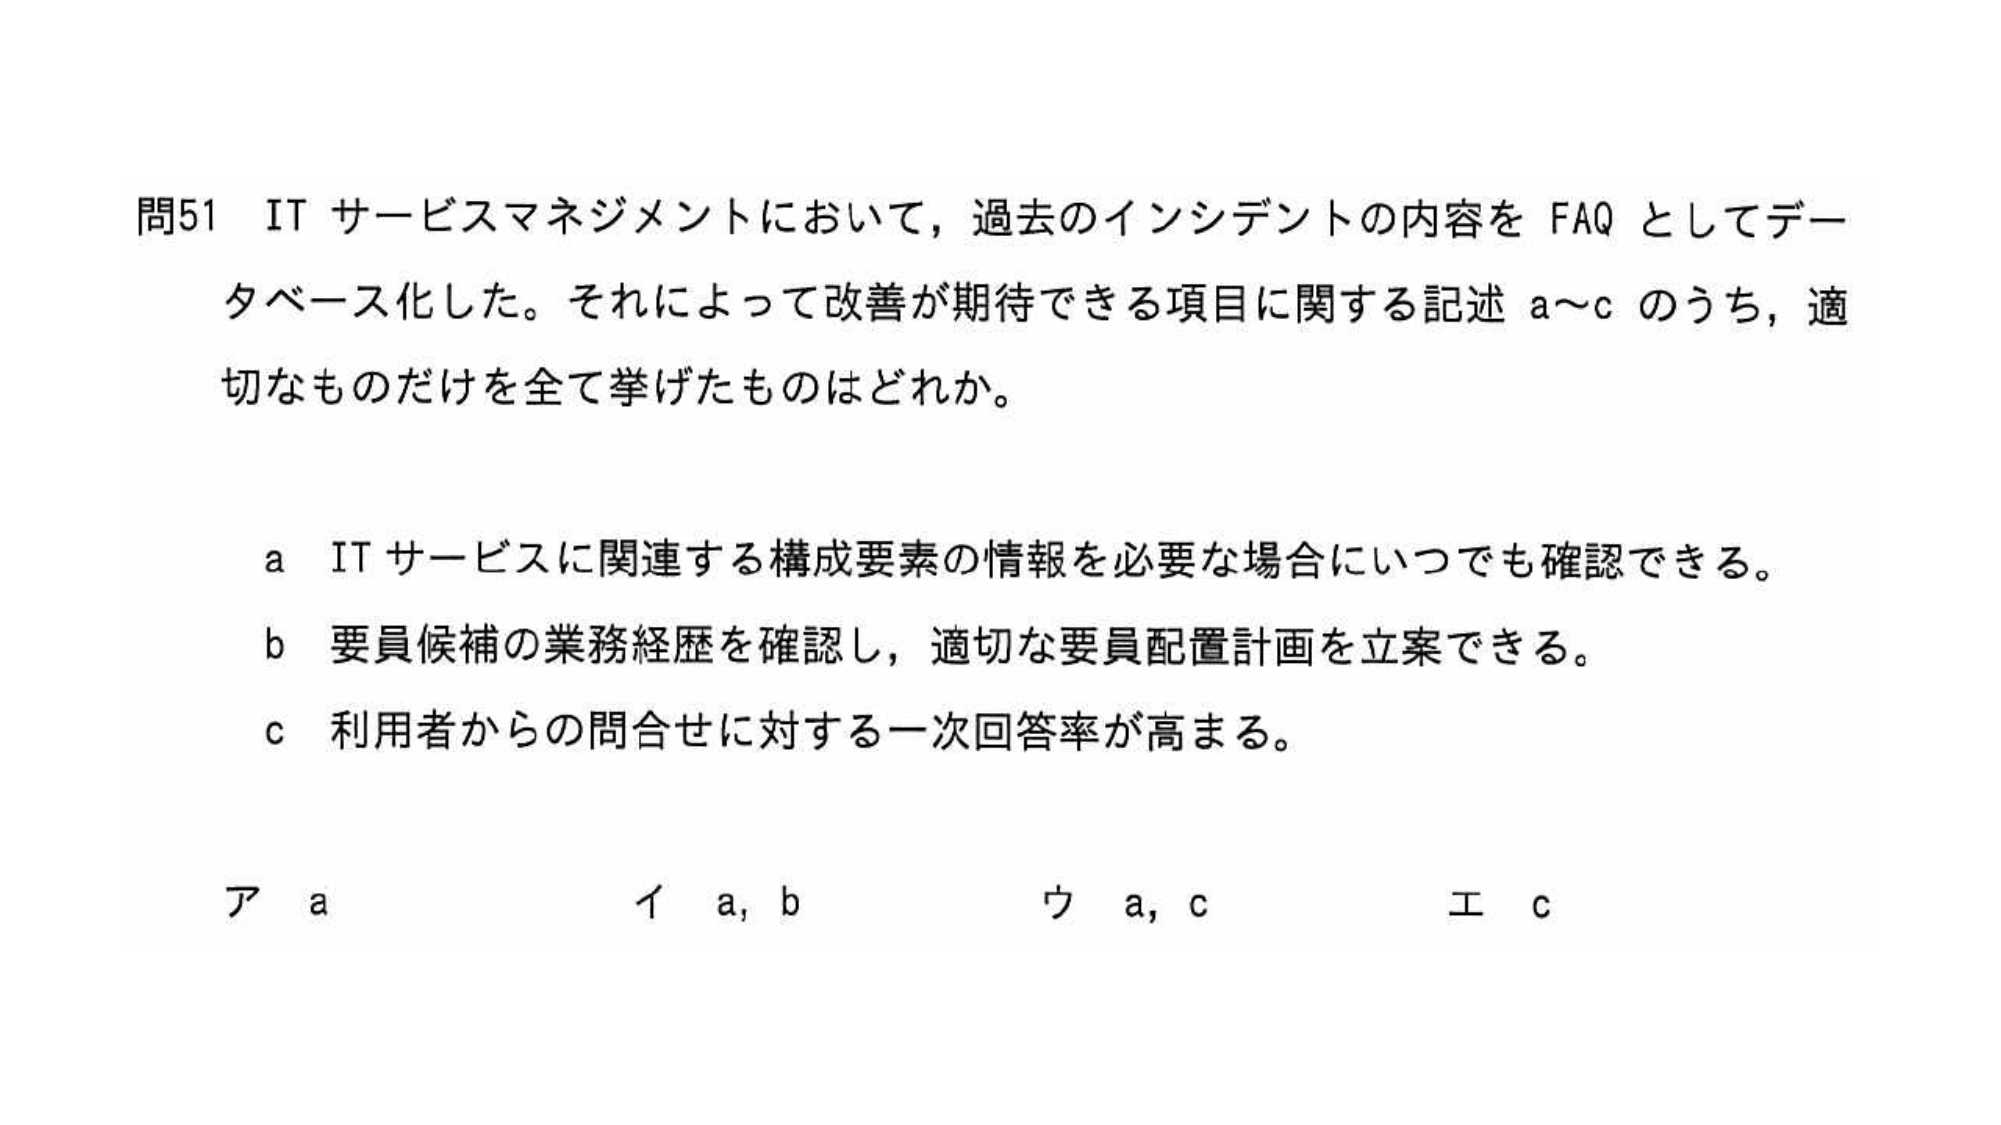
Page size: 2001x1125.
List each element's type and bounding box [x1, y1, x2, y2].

picture [125, 178, 1875, 947]
